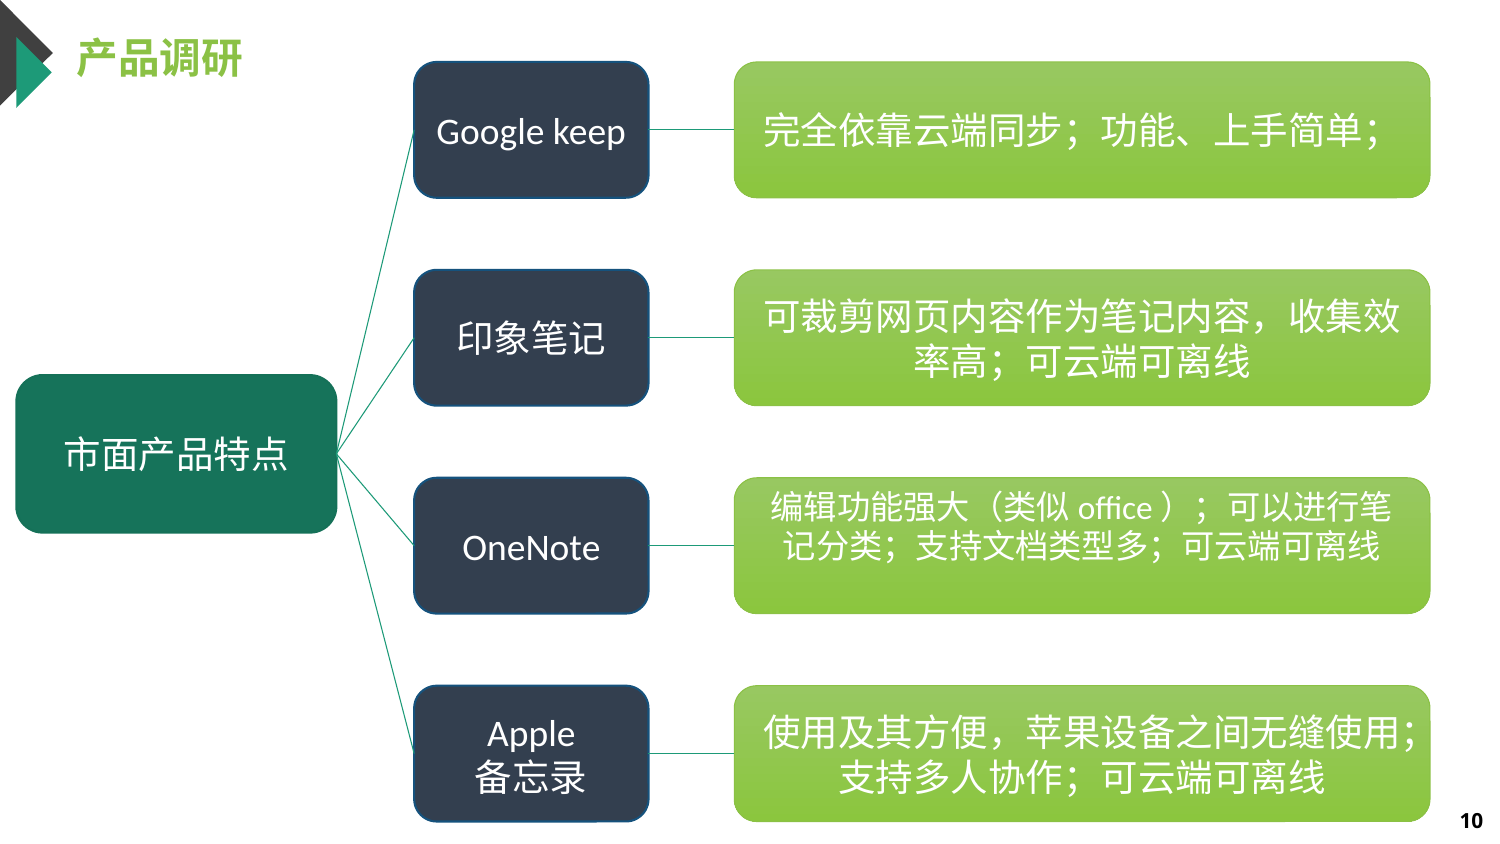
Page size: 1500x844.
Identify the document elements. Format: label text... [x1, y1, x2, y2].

text_box OneNote [415, 476, 650, 615]
text_box 可裁剪网页内容作为笔记内容，收集效率高；可云端可离线 [733, 269, 1431, 407]
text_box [336, 453, 415, 754]
text_box 产品调研 [76, 31, 244, 83]
text_box Apple 备忘录 [413, 684, 650, 823]
text_box 使用及其方便，苹果设备之间无缝使用；支持多人协作；可云端可离线 [733, 685, 1431, 823]
text_box [16, 36, 52, 108]
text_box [336, 129, 415, 337]
text_box 印象笔记 [415, 268, 650, 407]
text_box 编辑功能强大（类似office）；可以进行笔记分类；支持文档类型多；可云端可离线 [733, 477, 1431, 615]
text_box [0, 0, 53, 106]
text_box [336, 337, 415, 453]
text_box 10 [1444, 800, 1498, 840]
text_box 完全依靠云端同步；功能、上手简单； [733, 61, 1431, 199]
text_box 市面产品特点 [15, 374, 336, 534]
text_box Google keep [413, 60, 650, 199]
